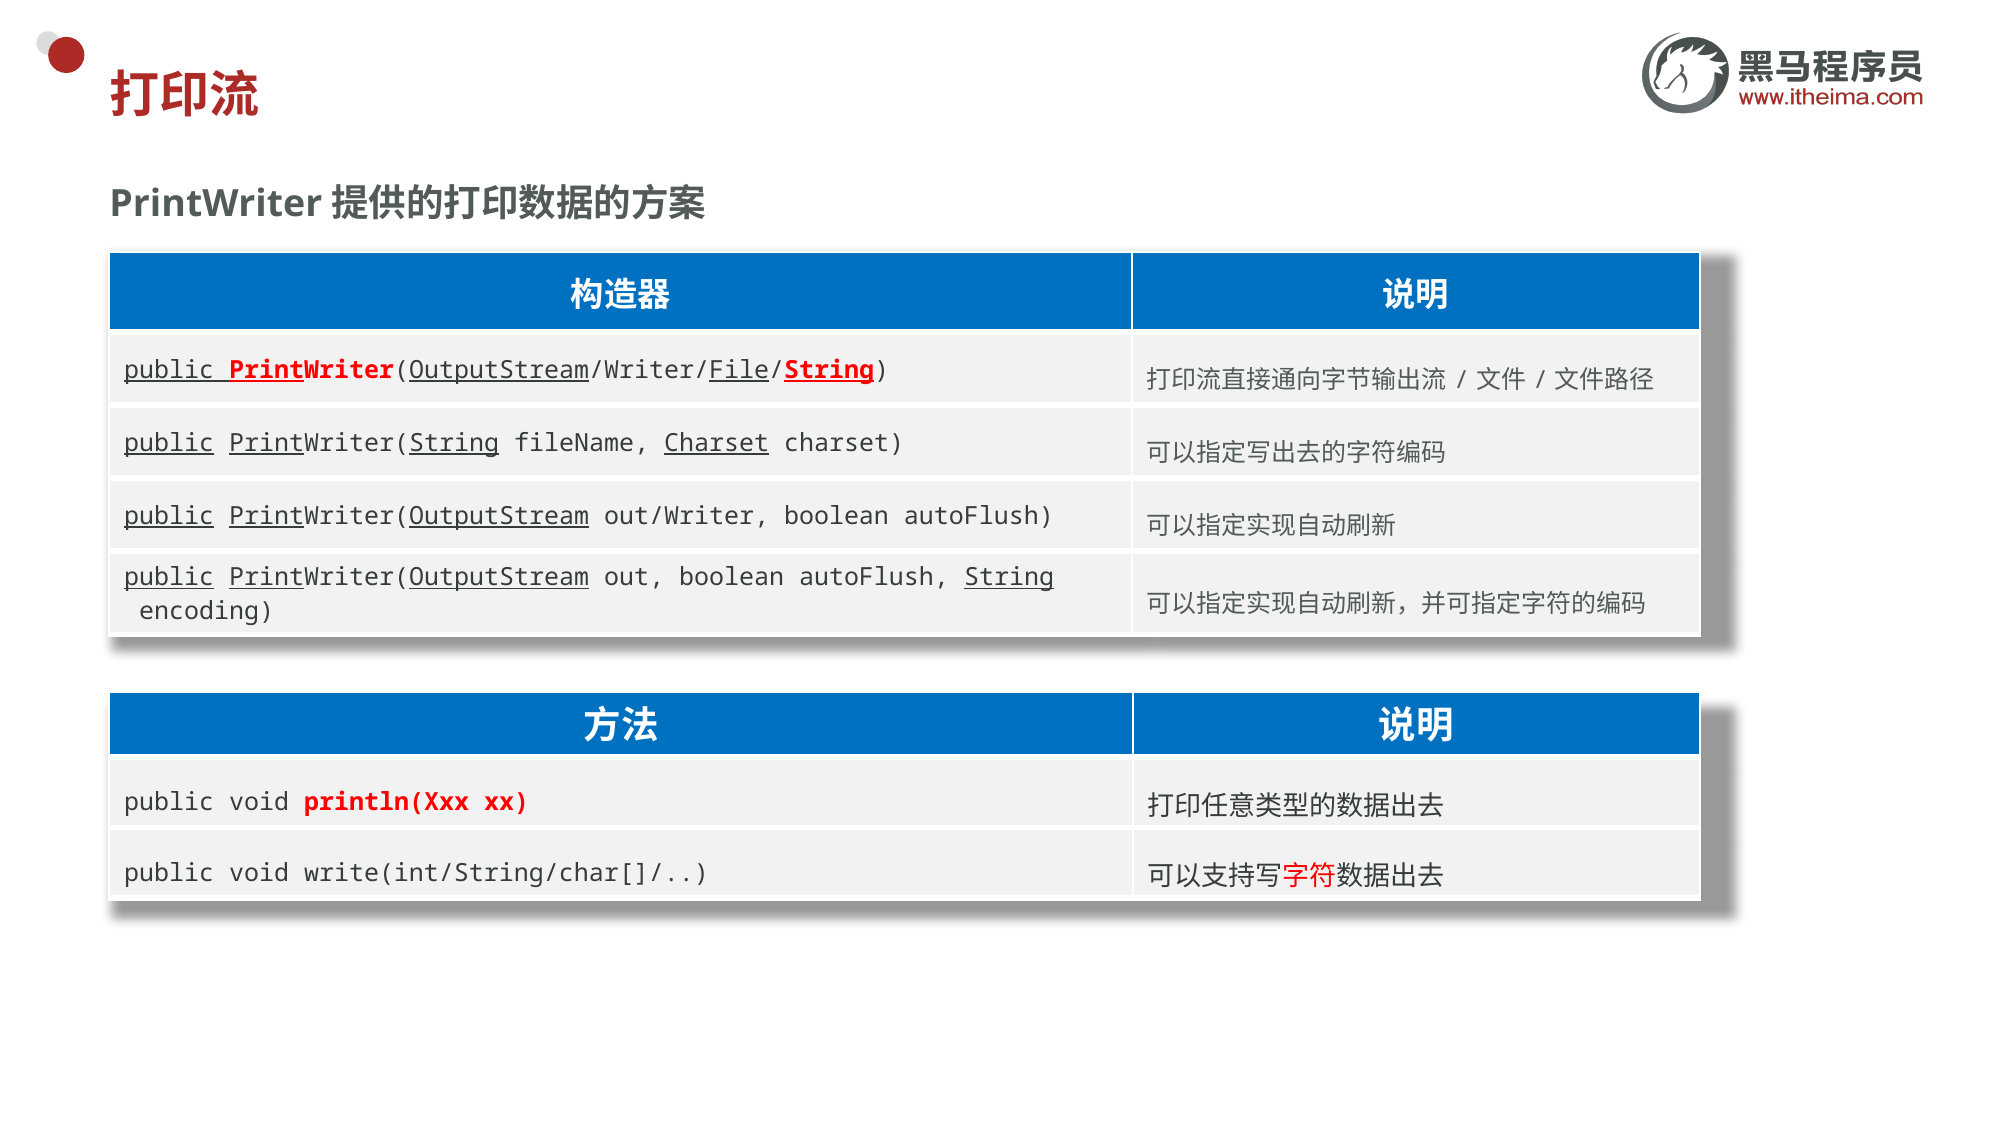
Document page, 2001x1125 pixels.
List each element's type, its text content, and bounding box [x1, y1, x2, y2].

table_cell 可以支持写字符数据出去 [1134, 830, 1699, 895]
table_cell 可以指定写出去的字符编码 [1133, 408, 1699, 475]
title 打印流 [94, 55, 1858, 133]
table_cell public PrintWriter​(OutputStream/Writer/File/String) [110, 335, 1131, 402]
table_cell 可以指定实现自动刷新 [1133, 481, 1699, 548]
table_cell 打印任意类型的数据出去 [1134, 760, 1699, 825]
table_cell public PrintWriter​(String fileName, Charset charset) [110, 408, 1131, 475]
table_cell public PrintWriter​(OutputStream out/Writer, boolean autoFlush) [110, 481, 1131, 548]
table_cell 可以指定实现自动刷新，并可指定字符的编码 [1133, 554, 1699, 632]
text_box PrintWriter提供的打印数据的方案 [94, 149, 1095, 232]
picture [1633, 24, 1937, 125]
table_header 构造器 [110, 253, 1131, 329]
table_cell public void write(int/String/char[]/..) [110, 830, 1132, 895]
table_header 方法 [110, 693, 1132, 754]
table_header 说明 [1134, 693, 1699, 754]
table_cell public void println(Xxx xx) [110, 760, 1132, 825]
table_cell 打印流直接通向字节输出流/文件/文件路径 [1133, 335, 1699, 402]
table_header 说明 [1133, 253, 1699, 329]
table_cell public PrintWriter​(OutputStream out, boolean autoFlush, String encoding) [110, 554, 1131, 632]
